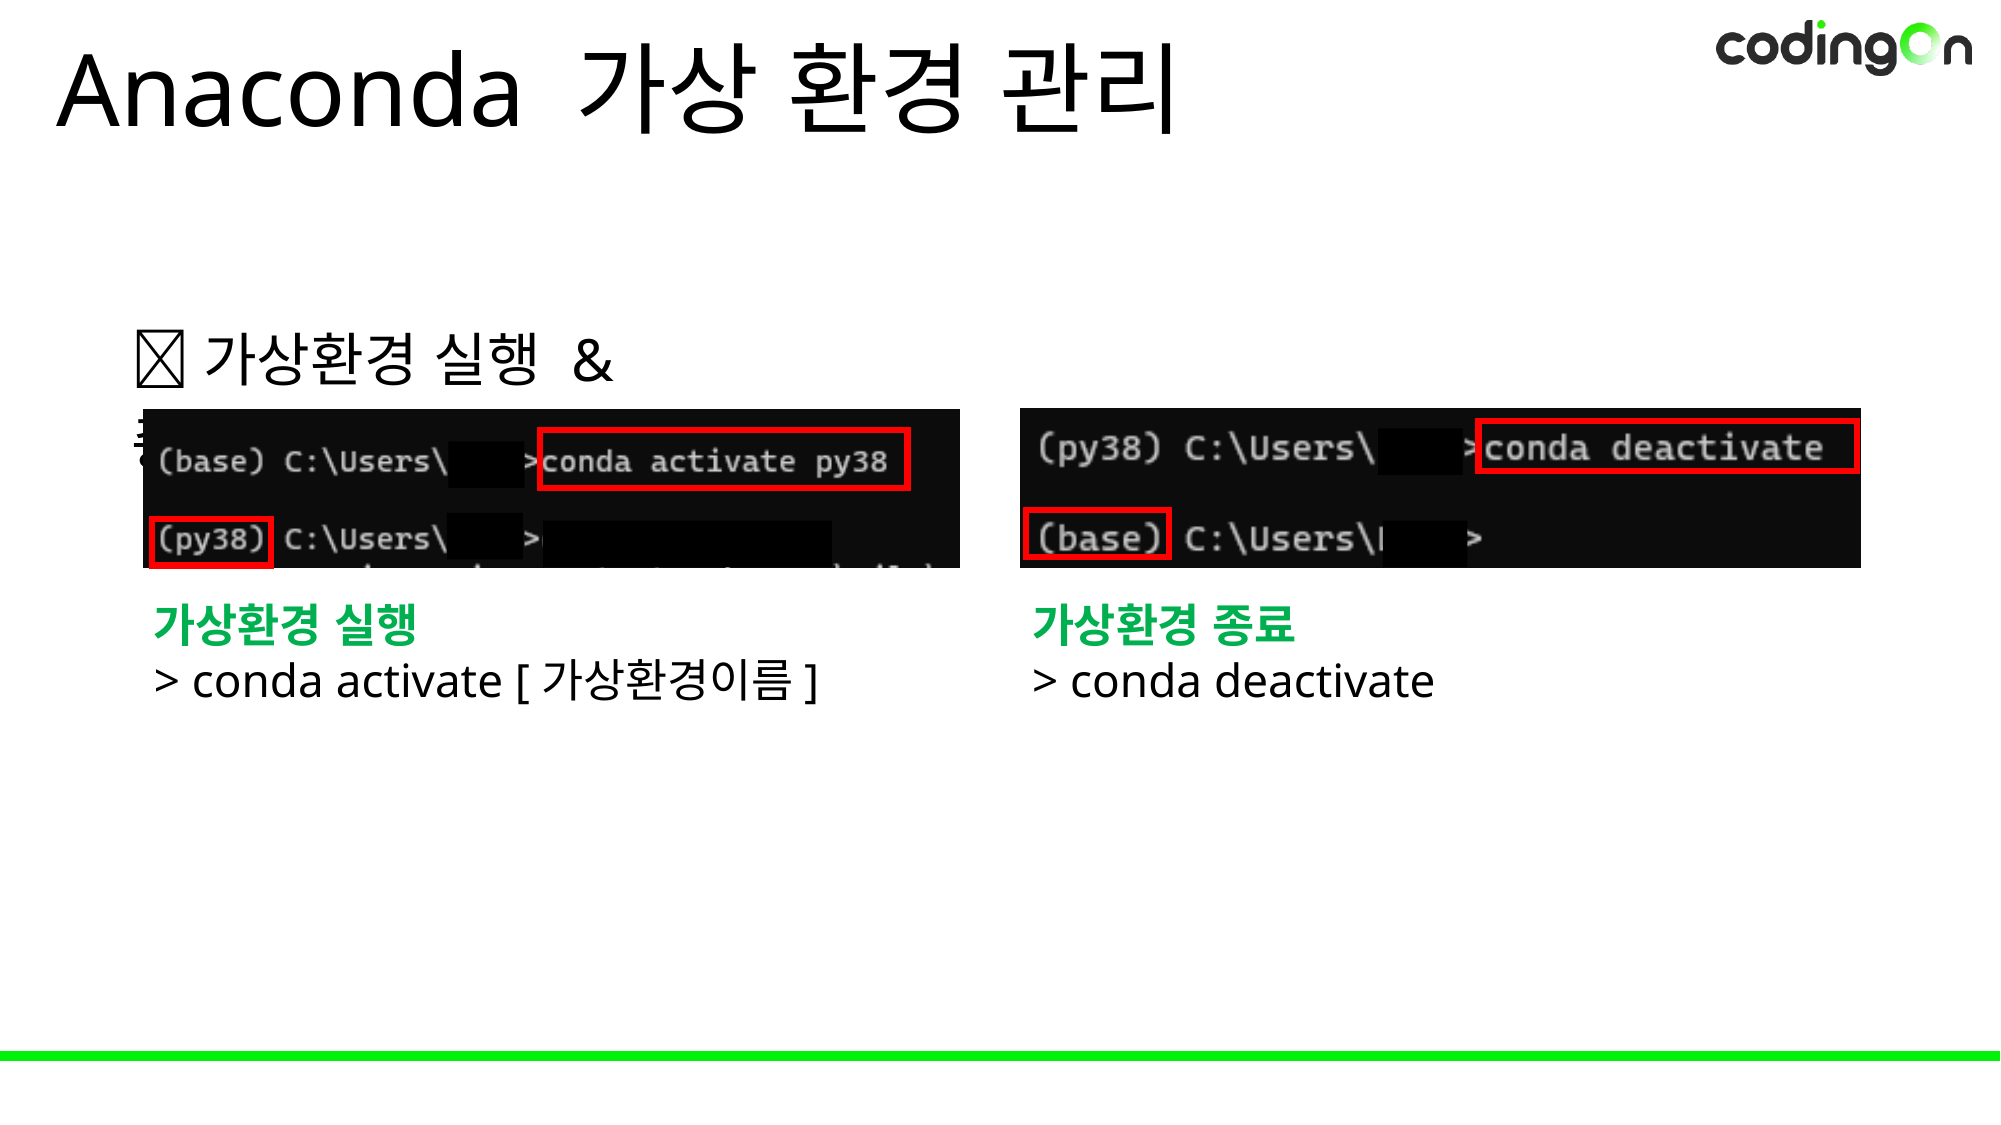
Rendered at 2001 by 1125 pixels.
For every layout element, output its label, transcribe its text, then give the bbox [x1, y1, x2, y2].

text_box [138, 408, 1861, 716]
picture [1767, 20, 1972, 76]
list ✅가상환경 실행 & 종료 [116, 301, 733, 405]
title Anaconda 가상 환경 관리 [41, 0, 1767, 188]
